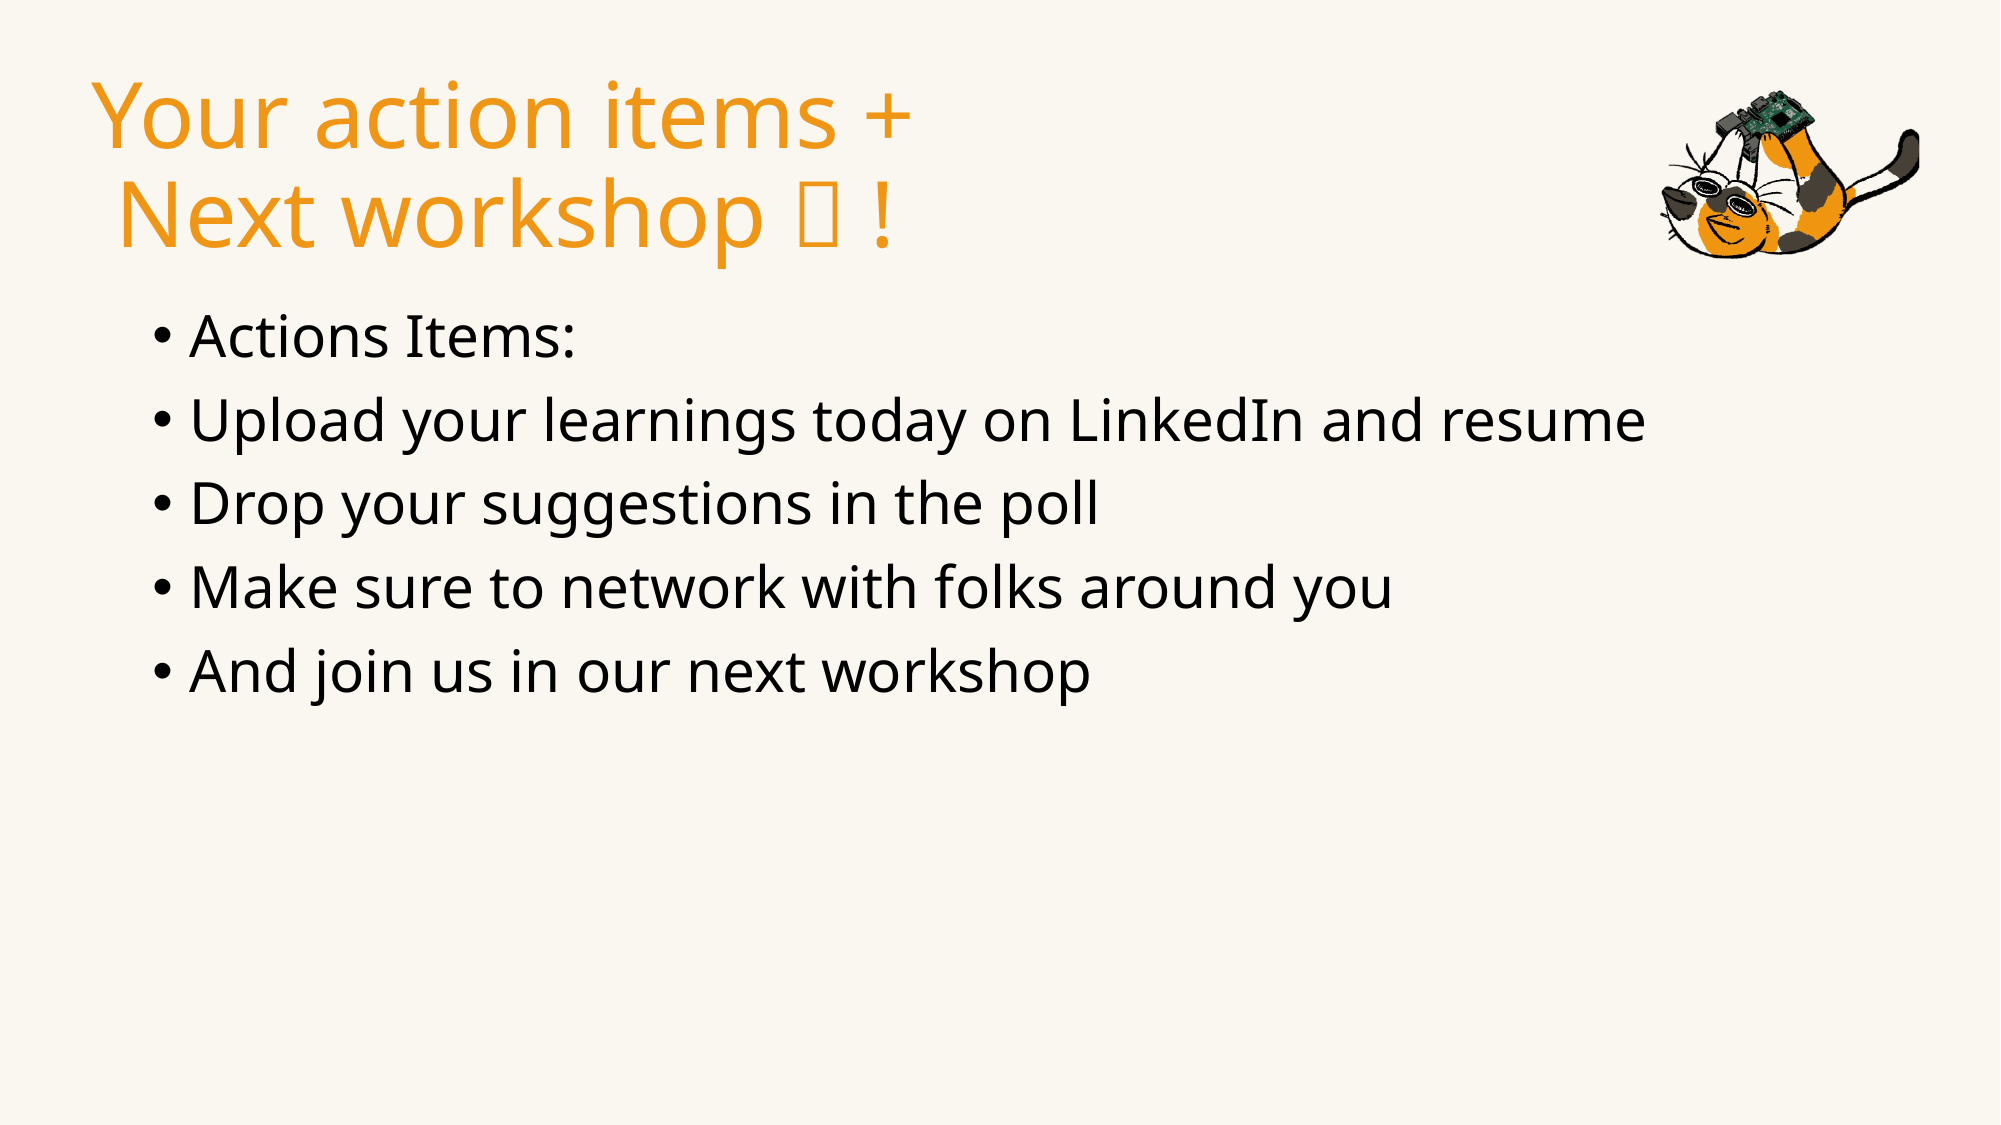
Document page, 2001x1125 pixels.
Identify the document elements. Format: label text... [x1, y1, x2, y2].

picture [1648, 59, 1920, 278]
title Your action items + Next workshop  ! [76, 59, 1648, 278]
list Actions Items: Upload your learnings today on LinkedIn and resume Drop your suggestions in the poll Make sure to network with folks around you And join us in our next workshop [137, 299, 1863, 1014]
